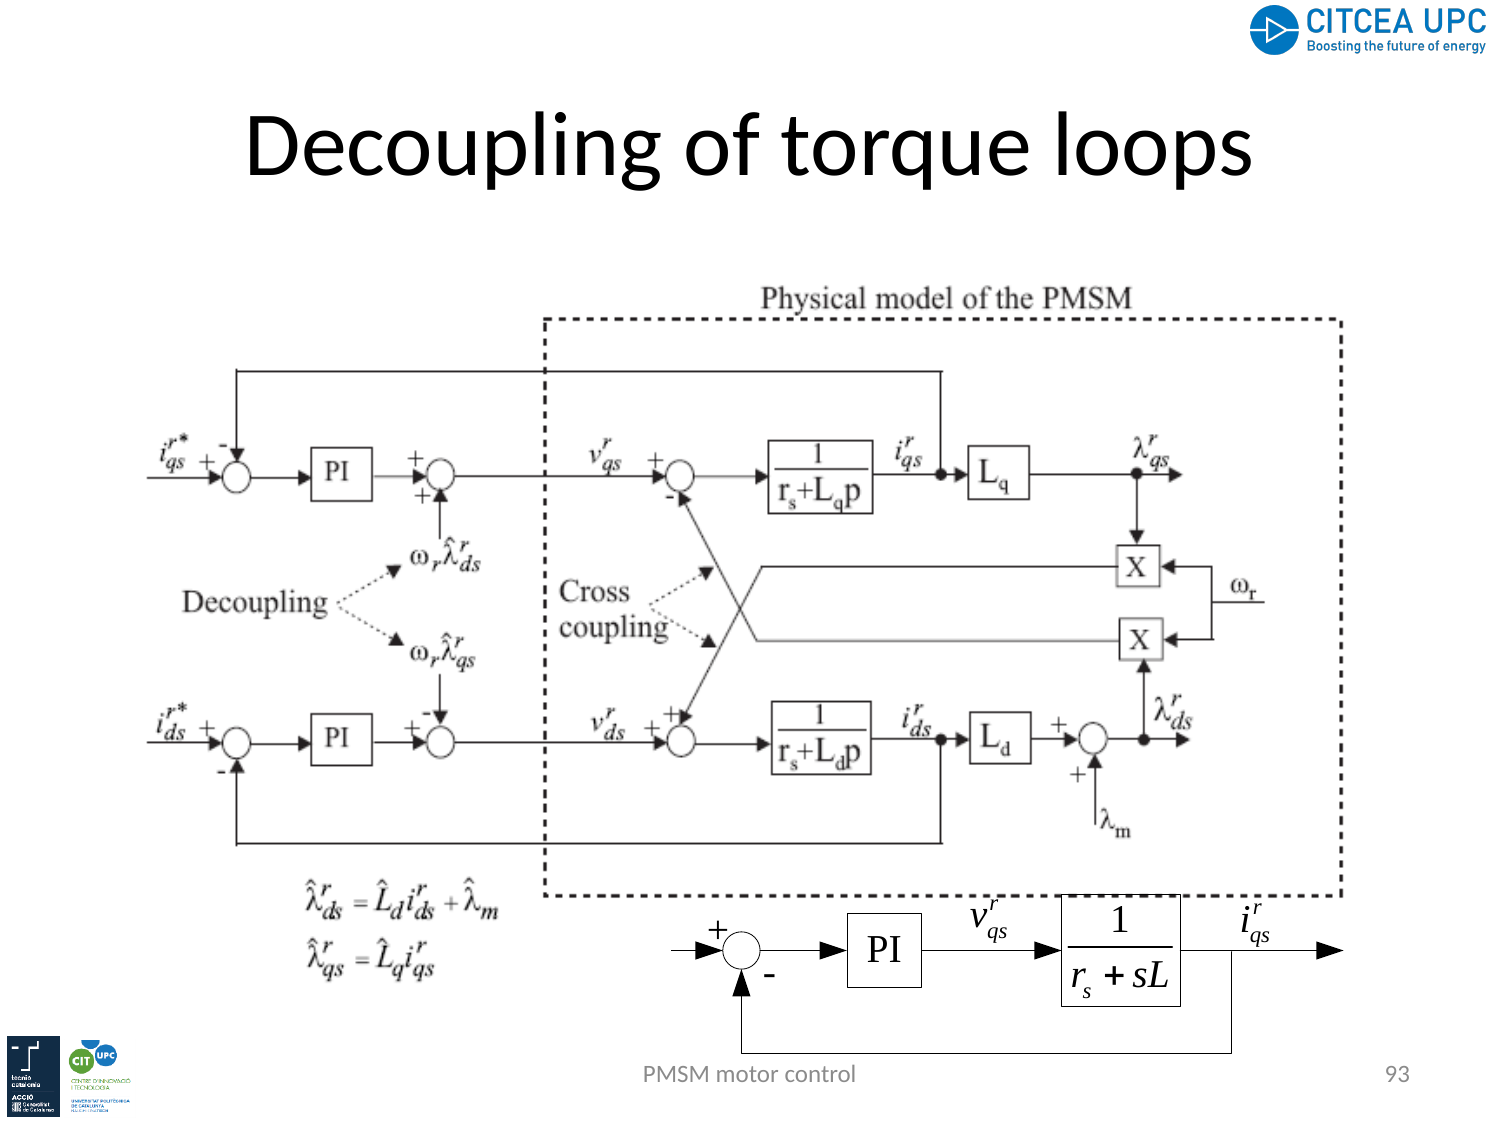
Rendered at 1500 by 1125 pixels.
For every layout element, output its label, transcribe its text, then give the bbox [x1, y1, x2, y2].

picture [1250, 5, 1497, 60]
picture [666, 881, 1348, 1058]
picture [64, 1039, 136, 1118]
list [116, 268, 1384, 1000]
footer PMSM motor control [512, 1042, 988, 1103]
picture [5, 1034, 61, 1118]
slide_number 93 [1074, 1042, 1425, 1103]
title Decoupling of torque loops [75, 45, 1425, 233]
